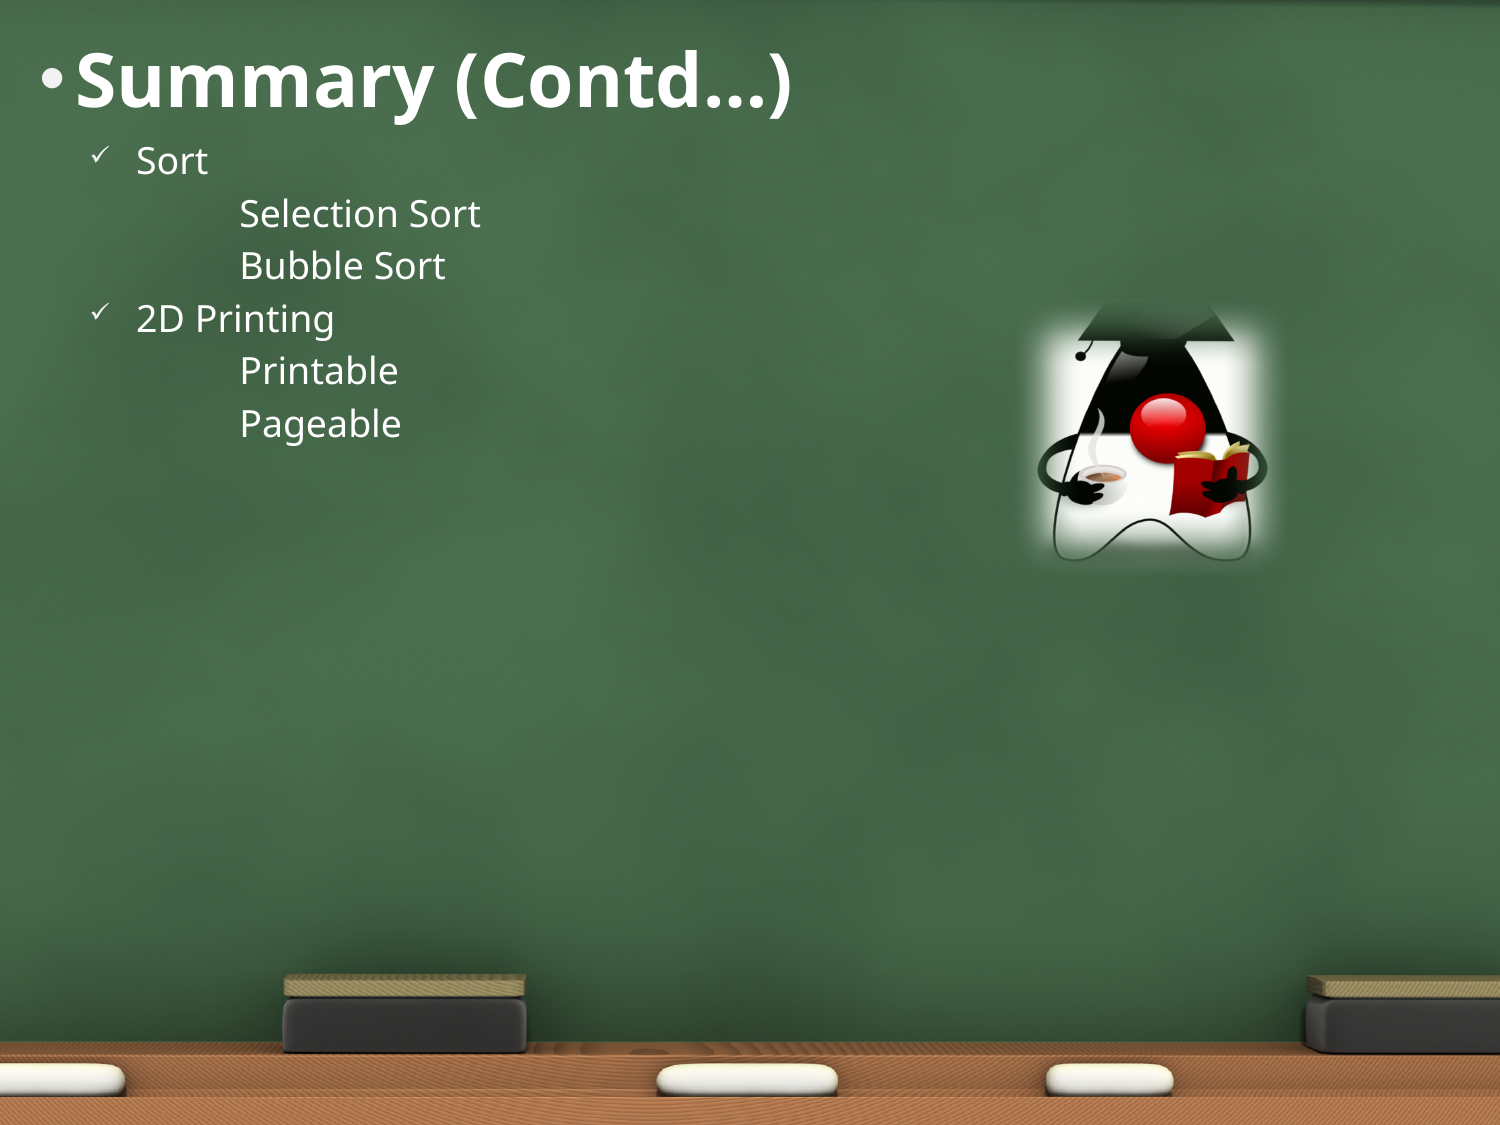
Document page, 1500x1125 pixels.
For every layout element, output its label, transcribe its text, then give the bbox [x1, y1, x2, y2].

list Sort Selection Sort Bubble Sort 2D Printing Printable Pageable [64, 129, 1415, 921]
picture [0, 0, 1500, 1125]
title Summary (Contd…) [24, 24, 1375, 130]
